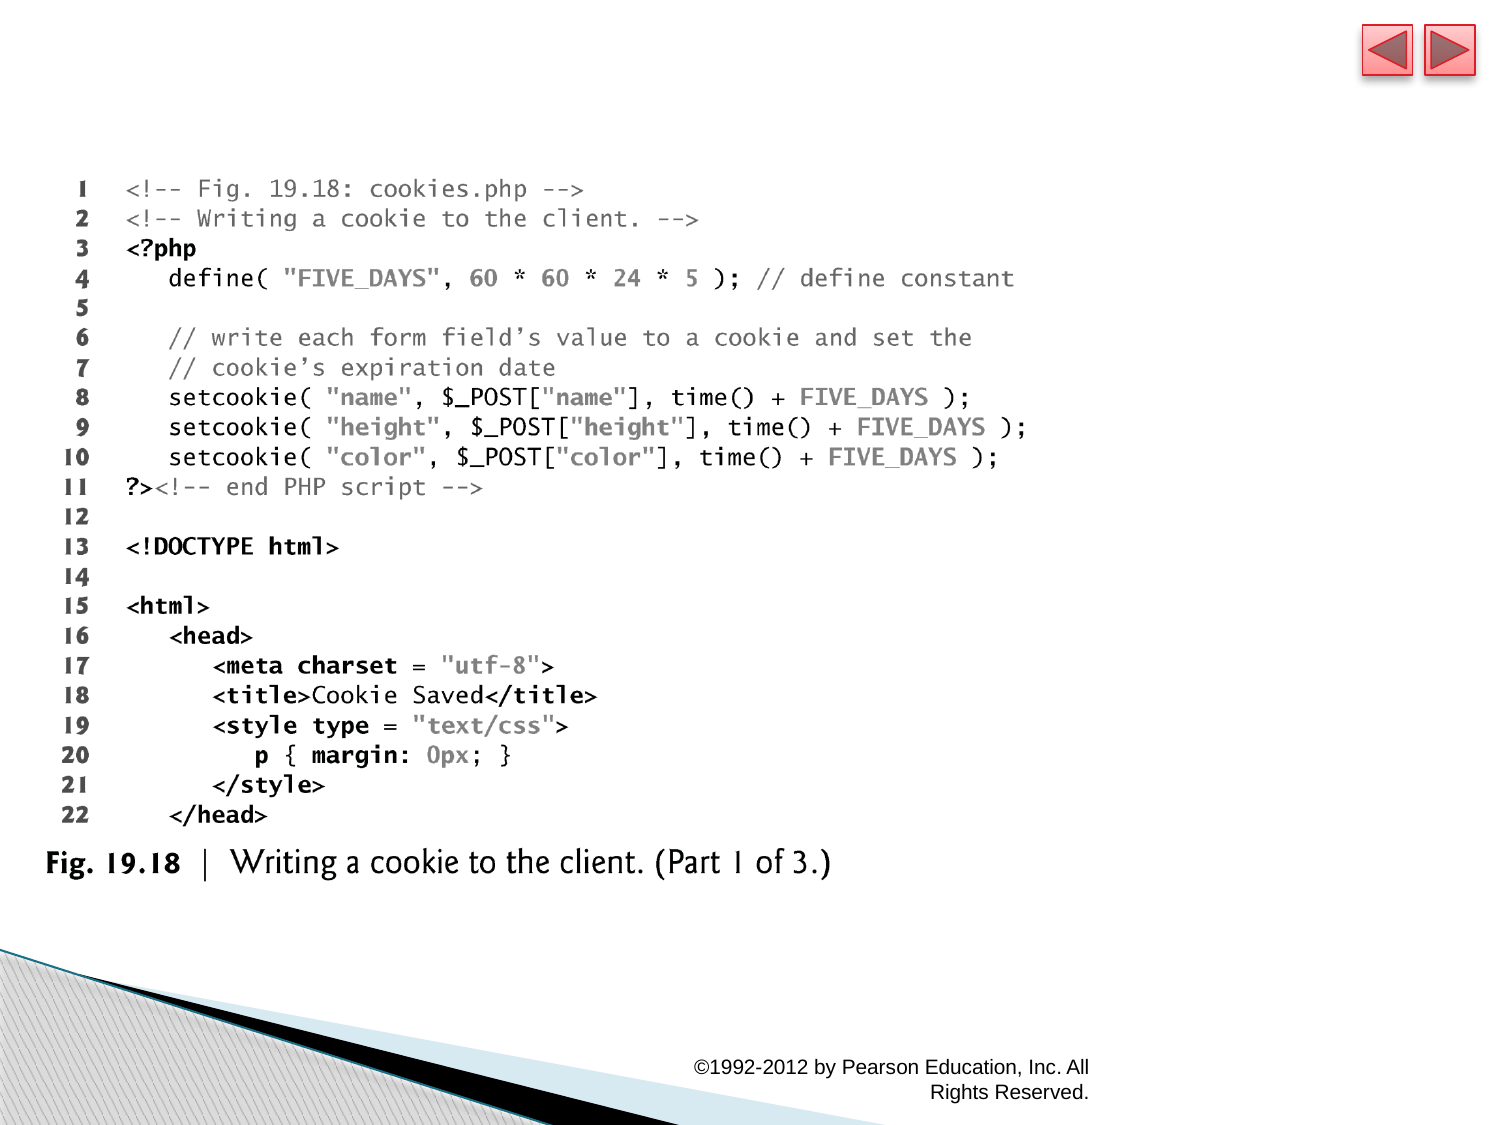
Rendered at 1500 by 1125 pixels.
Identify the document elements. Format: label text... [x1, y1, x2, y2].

picture [0, 106, 1500, 1018]
footer ©1992-2012 by Pearson Education, Inc. All Rights Reserved. [650, 1051, 1105, 1112]
